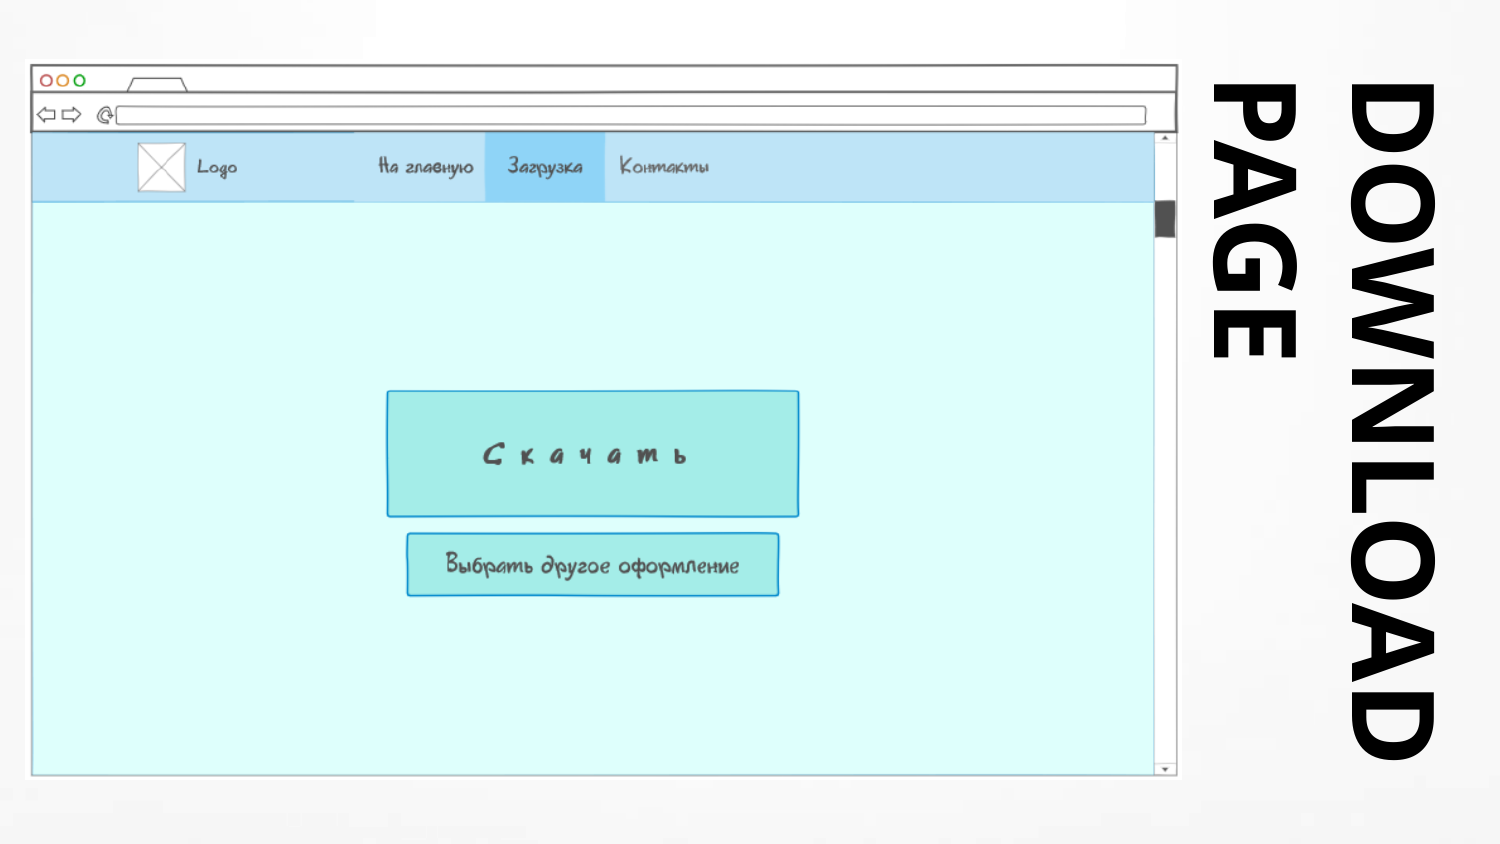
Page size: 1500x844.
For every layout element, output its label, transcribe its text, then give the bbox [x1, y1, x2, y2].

text_box DOWNLOAD PAGE [1184, 59, 1475, 833]
picture [0, 0, 1500, 844]
